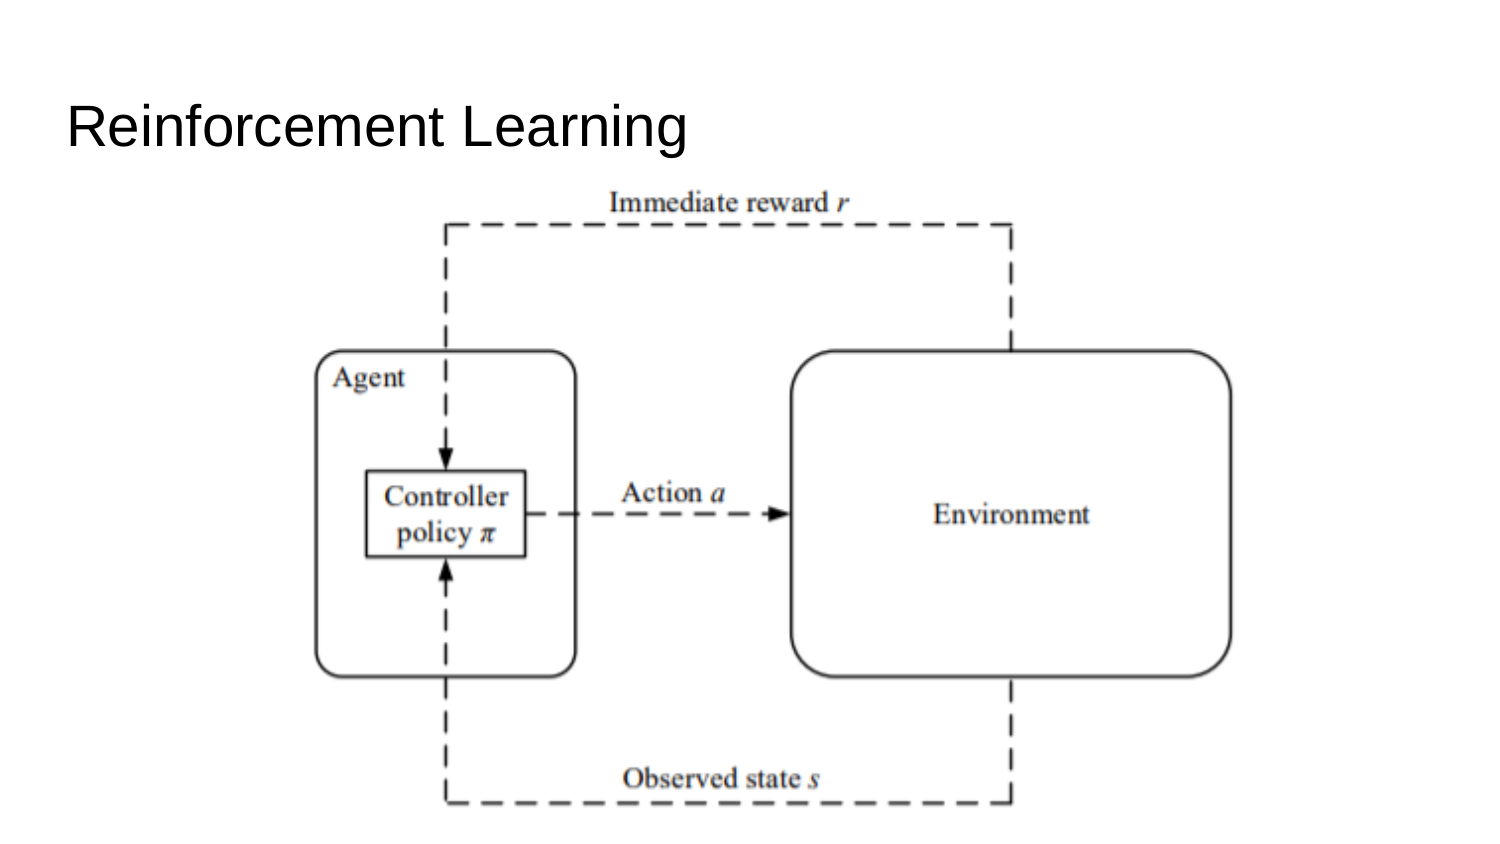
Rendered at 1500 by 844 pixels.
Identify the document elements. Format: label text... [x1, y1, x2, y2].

picture [265, 175, 1253, 823]
title Reinforcement Learning [51, 72, 1449, 167]
